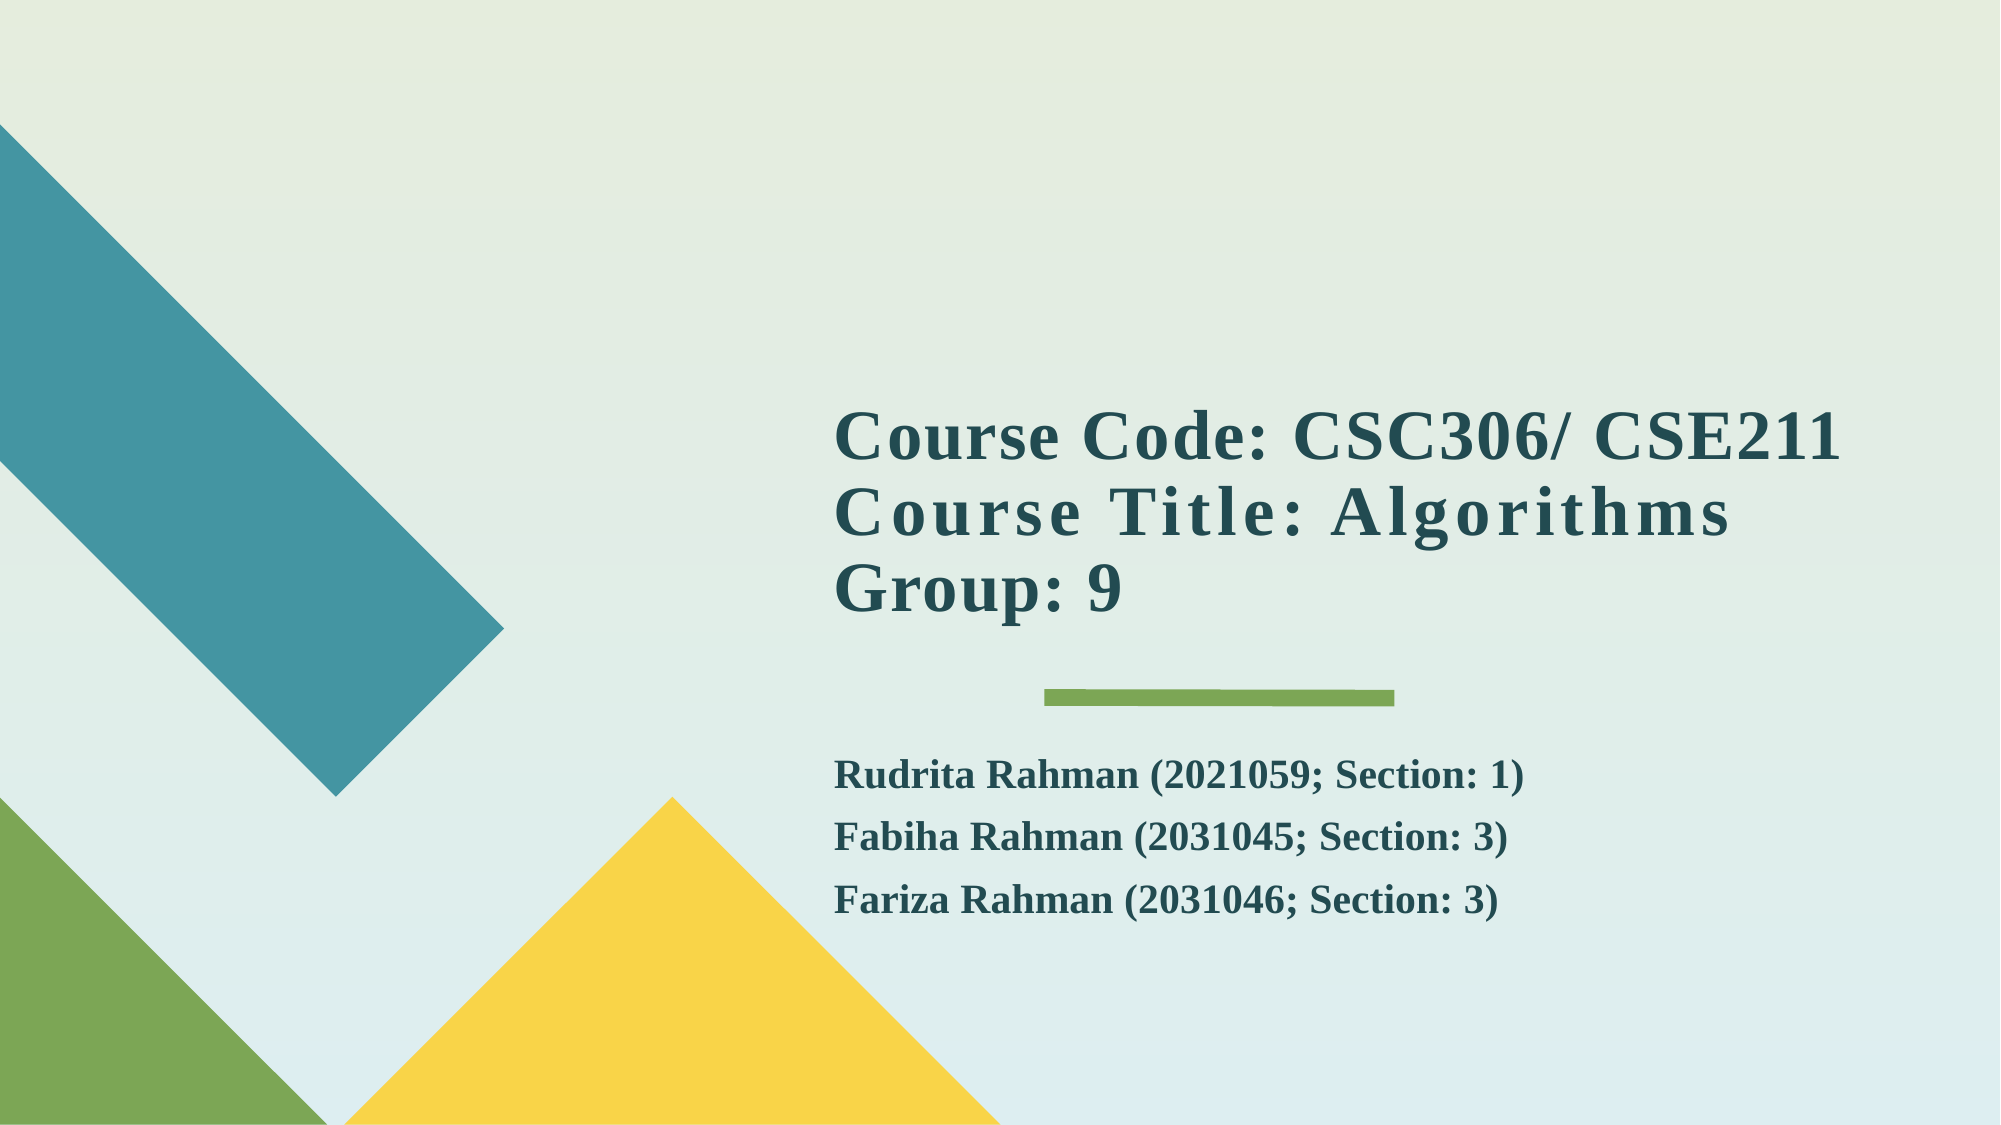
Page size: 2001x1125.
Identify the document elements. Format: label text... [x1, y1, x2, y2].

title Course Code: CSC306/ CSE211 Course Title: Algorithms Group: 9 [833, 378, 1972, 628]
list Rudrita Rahman (2021059; Section: 1) Fabiha Rahman (2031045; Section: 3) Fariza Rahman (2031046; Section: 3) [833, 746, 1642, 944]
